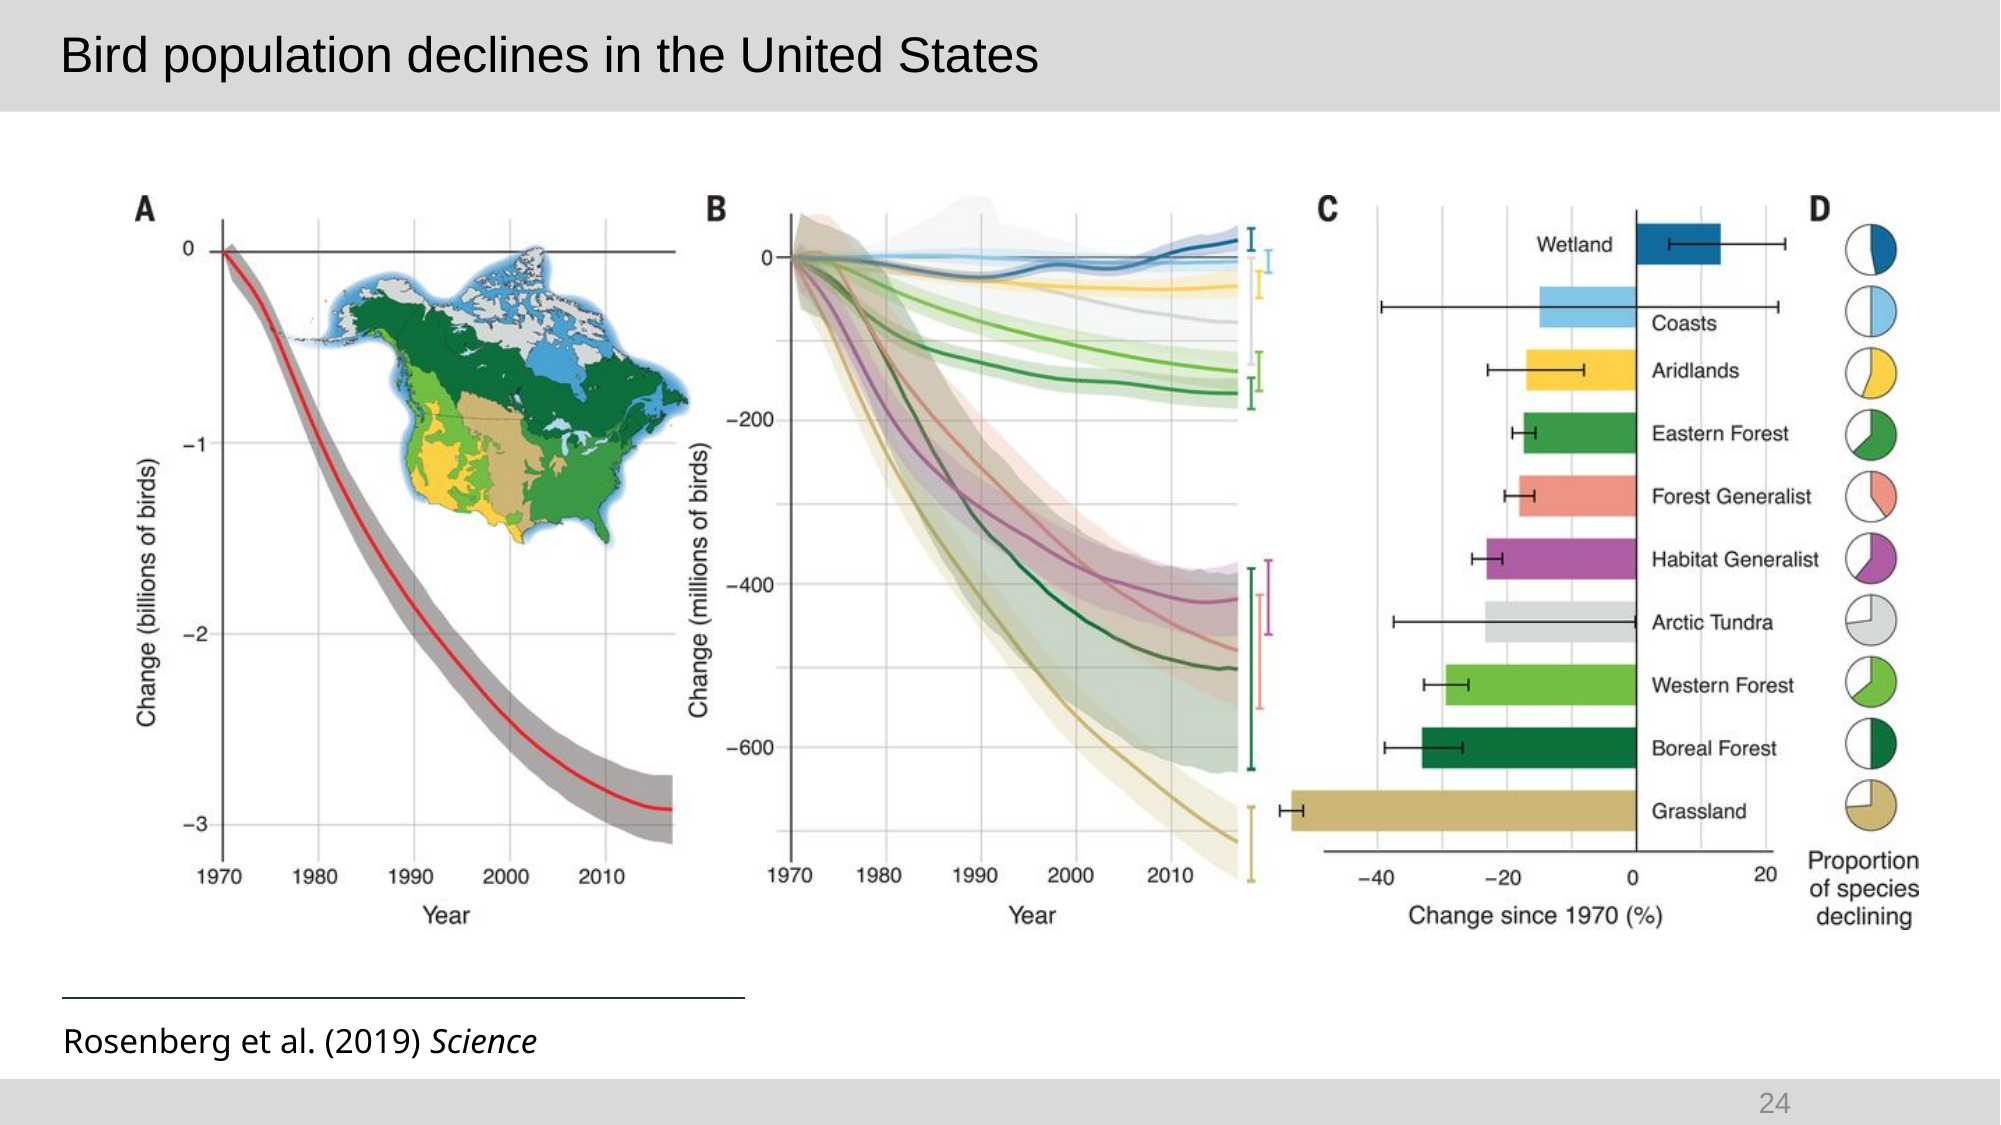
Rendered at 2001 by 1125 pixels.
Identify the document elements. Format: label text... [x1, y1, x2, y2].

picture [135, 195, 1919, 930]
footer [0, 1079, 1550, 1125]
title Bird population declines in the United States [0, 0, 2000, 112]
slide_number 24 [1550, 1079, 2000, 1125]
text_box Rosenberg et al. (2019) Science [48, 1012, 1871, 1068]
